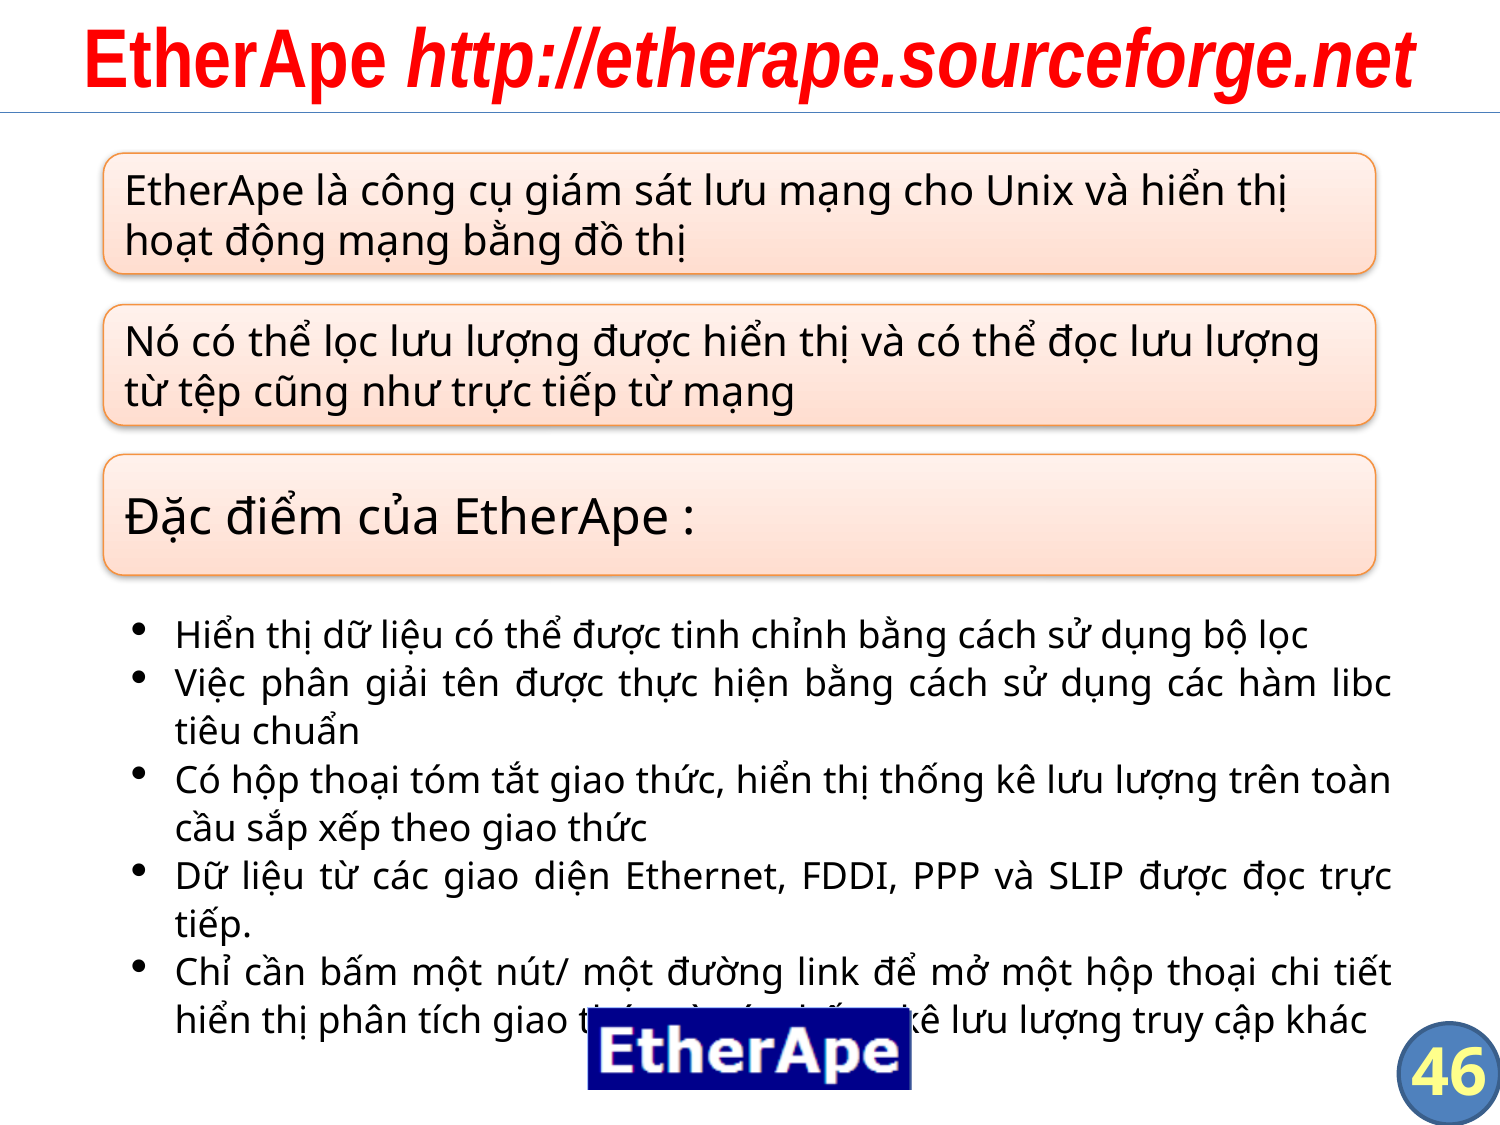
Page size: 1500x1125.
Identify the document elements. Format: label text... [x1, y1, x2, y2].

text_box Hiển thị dữ liệu có thể được tinh chỉnh bằng cách sử dụng bộ lọc Việc phân giải tên được thực hiện bằng cách sử dụng các hàm libc tiêu chuẩn Có hộp thoại tóm tắt giao thức, hiển thị thống kê lưu lượng trên toàn cầu sắp xếp theo giao thức Dữ liệu từ các giao diện Ethernet, FDDI, PPP và SLIP được đọc trực tiếp. Chỉ cần bấm một nút/ một đường link để mở một hộp thoại chi tiết hiển thị phân tích giao thức và các thống kê lưu lượng truy cập khác [117, 600, 1409, 1049]
text_box EtherApe là công cụ giám sát lưu mạng cho Unix và hiển thị hoạt động mạng bằng đồ thị [102, 152, 1377, 275]
text_box Nó có thể lọc lưu lượng được hiển thị và có thể đọc lưu lượng từ tệp cũng như trực tiếp từ mạng [102, 303, 1377, 427]
picture [587, 1006, 913, 1090]
text_box Đặc điểm của EtherApe : [102, 453, 1377, 577]
slide_number 46 [1399, 1023, 1500, 1125]
title EtherApe http://etherape.sourceforge.net [0, 0, 1500, 113]
